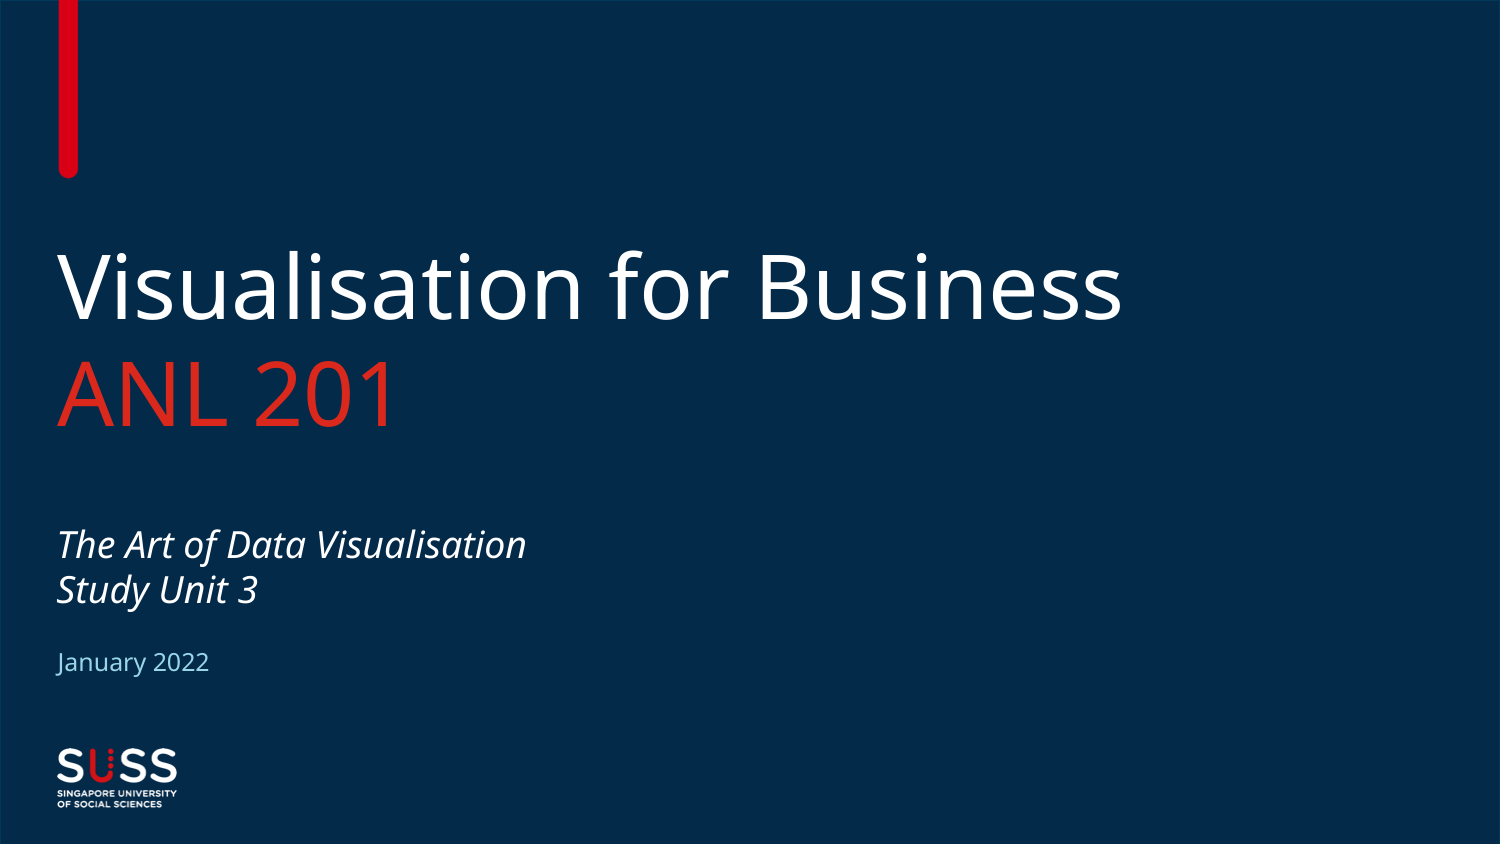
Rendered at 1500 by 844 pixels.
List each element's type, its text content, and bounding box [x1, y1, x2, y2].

picture [57, 0, 81, 200]
text_box January 2022 [42, 639, 225, 684]
subtitle The Art of Data Visualisation Study Unit 3 [41, 470, 1092, 619]
picture [57, 748, 177, 808]
title Visualisation for Business ANL 201 [42, 204, 1463, 471]
